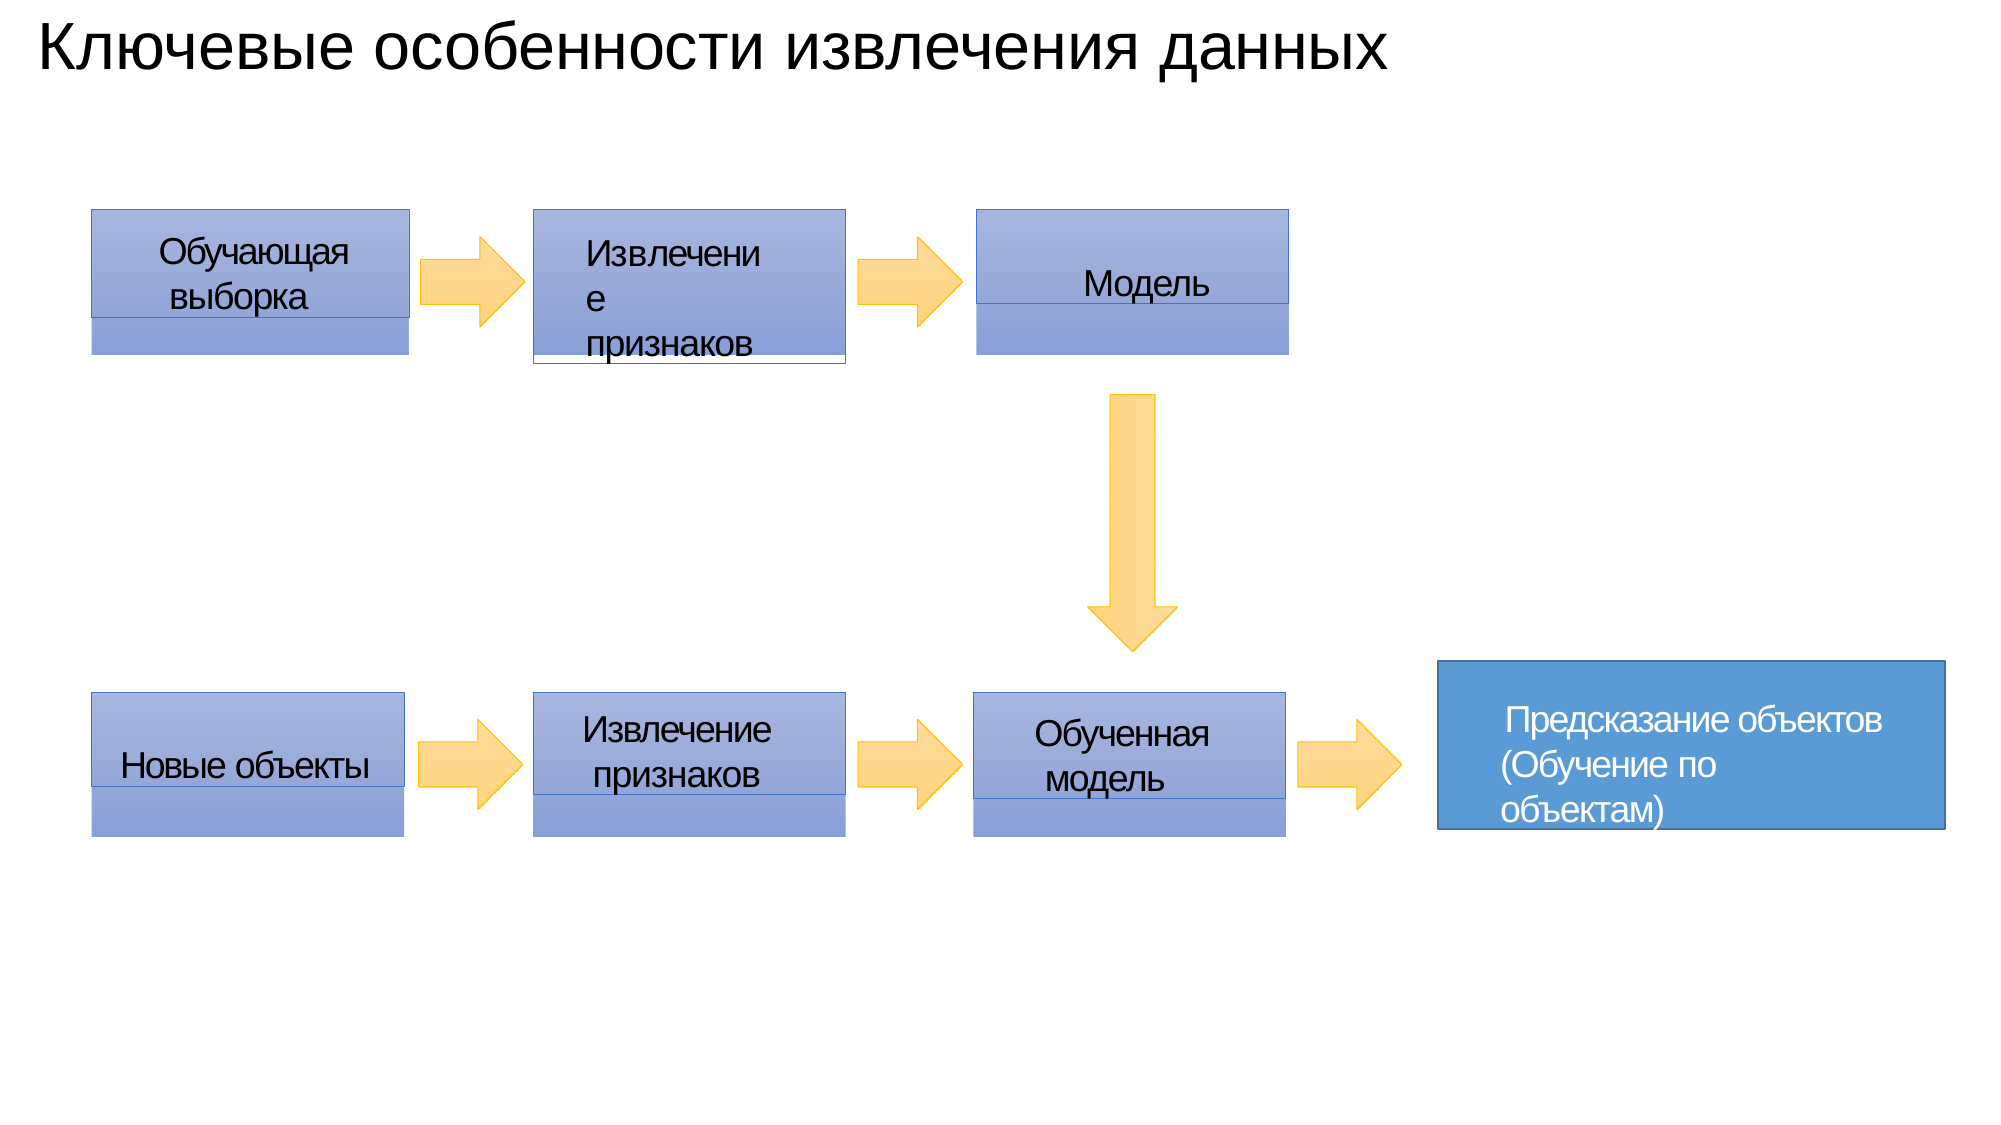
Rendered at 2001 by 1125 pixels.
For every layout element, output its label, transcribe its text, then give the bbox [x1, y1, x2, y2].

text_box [1086, 393, 1179, 653]
text_box Новые объекты [91, 692, 405, 787]
text_box [973, 799, 1286, 837]
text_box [1297, 718, 1403, 811]
text_box [976, 304, 1289, 355]
text_box Извлечение признаков [533, 692, 846, 795]
text_box Модель [976, 209, 1289, 304]
text_box [91, 318, 409, 355]
text_box [533, 795, 846, 837]
text_box [91, 787, 405, 837]
title Ключевые особенности извлечения данных [35, 0, 1400, 191]
text_box Предсказание объектов (Обучение по объектам) [1437, 660, 1945, 830]
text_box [857, 236, 964, 328]
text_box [417, 718, 524, 811]
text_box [419, 236, 526, 328]
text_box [857, 718, 964, 811]
text_box Извлечение признаков [533, 209, 846, 364]
text_box Обученная модель [973, 692, 1286, 799]
text_box Обучающая выборка [91, 209, 410, 318]
